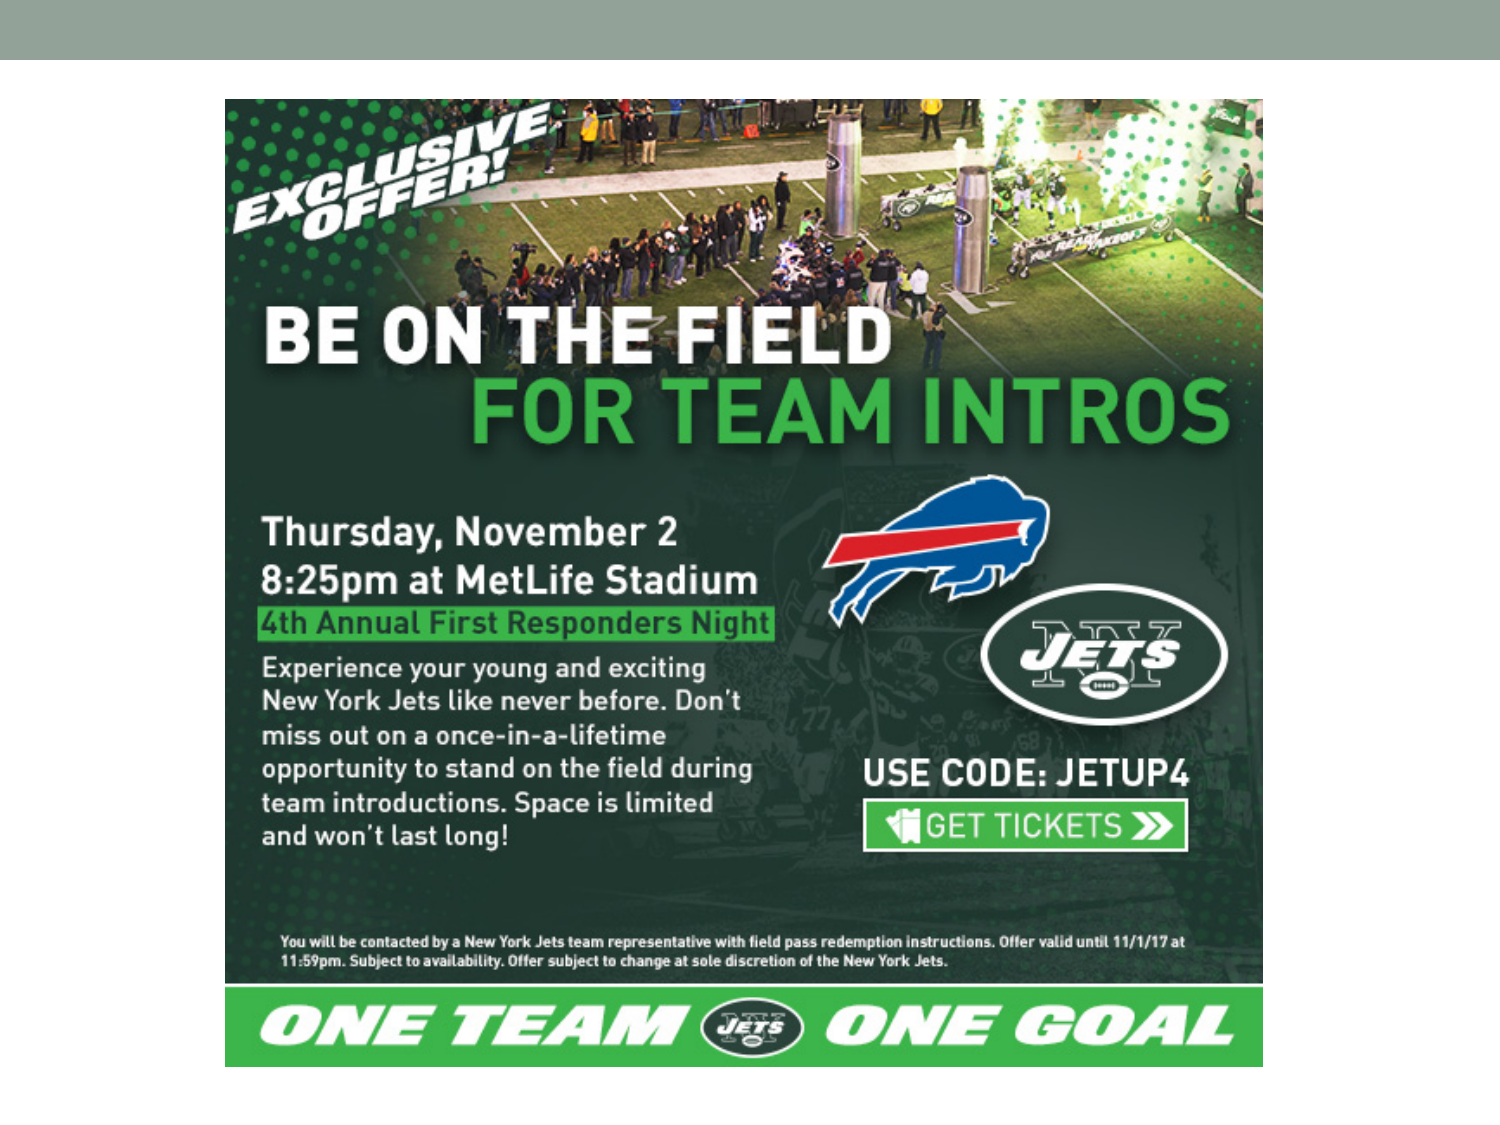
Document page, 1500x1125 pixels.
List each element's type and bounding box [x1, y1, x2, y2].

picture [224, 99, 1263, 1067]
